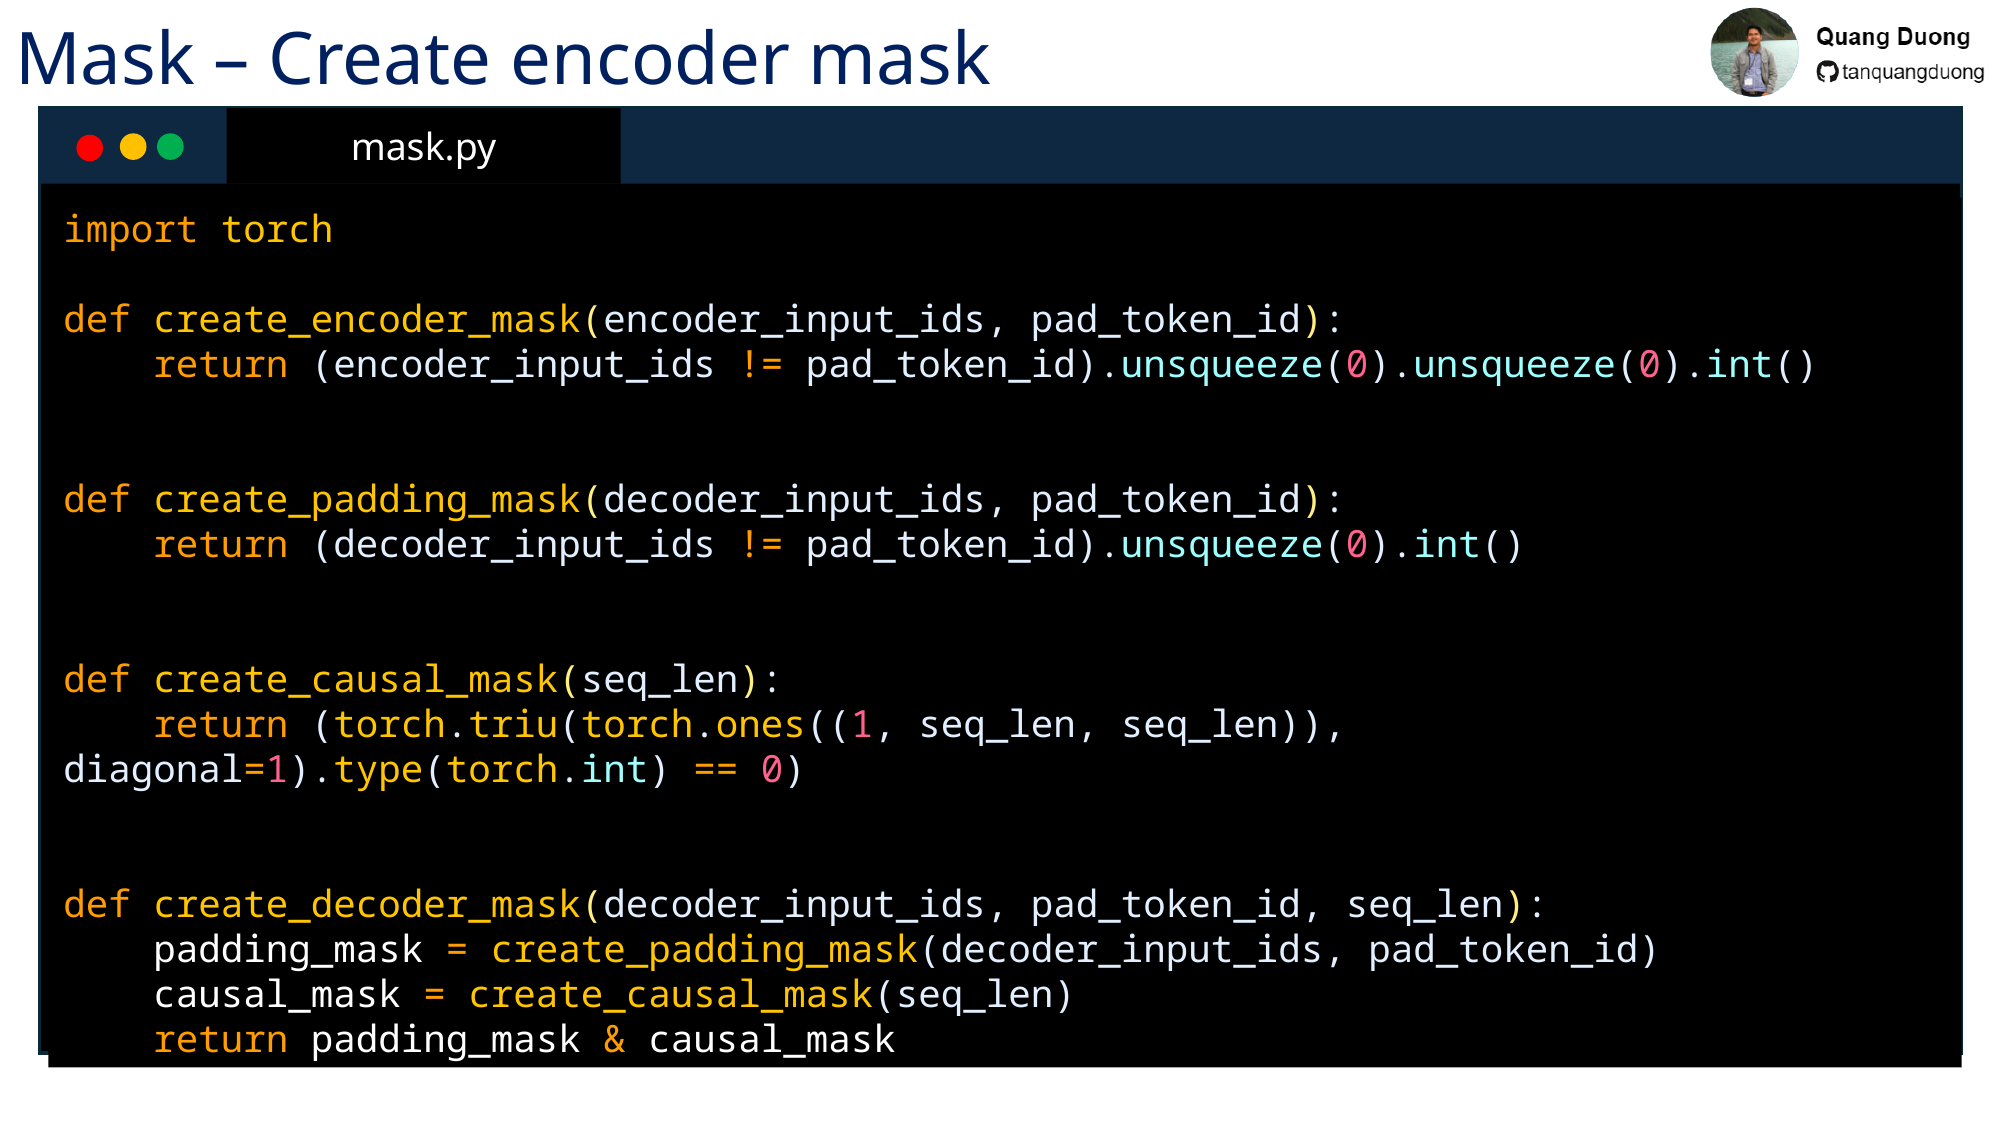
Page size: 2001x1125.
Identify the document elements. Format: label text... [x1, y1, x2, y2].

picture [1704, 6, 1986, 101]
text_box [75, 132, 185, 162]
text_box [37, 106, 225, 185]
text_box [622, 106, 1963, 185]
text_box import torch def create_encoder_mask(encoder_input_ids, pad_token_id): return (encoder_input_ids != pad_token_id).unsqueeze(0).unsqueeze(0).int() def create_padding_mask(decoder_input_ids, pad_token_id): return (decoder_input_ids != pad_token_id).unsqueeze(0).int() def create_causal_mask(seq_len): return (torch.triu(torch.ones((1, seq_len, seq_len)), diagonal=1).type(torch.int) == 0) def create_decoder_mask(decoder_input_ids, pad_token_id, seq_len): padding_mask = create_padding_mask(decoder_input_ids, pad_token_id) causal_mask = create_causal_mask(seq_len) return padding_mask & causal_mask [48, 197, 1962, 1068]
text_box Mask – Create encoder mask [0, 13, 1361, 108]
text_box mask.py [225, 106, 622, 185]
text_box [38, 185, 1963, 1055]
